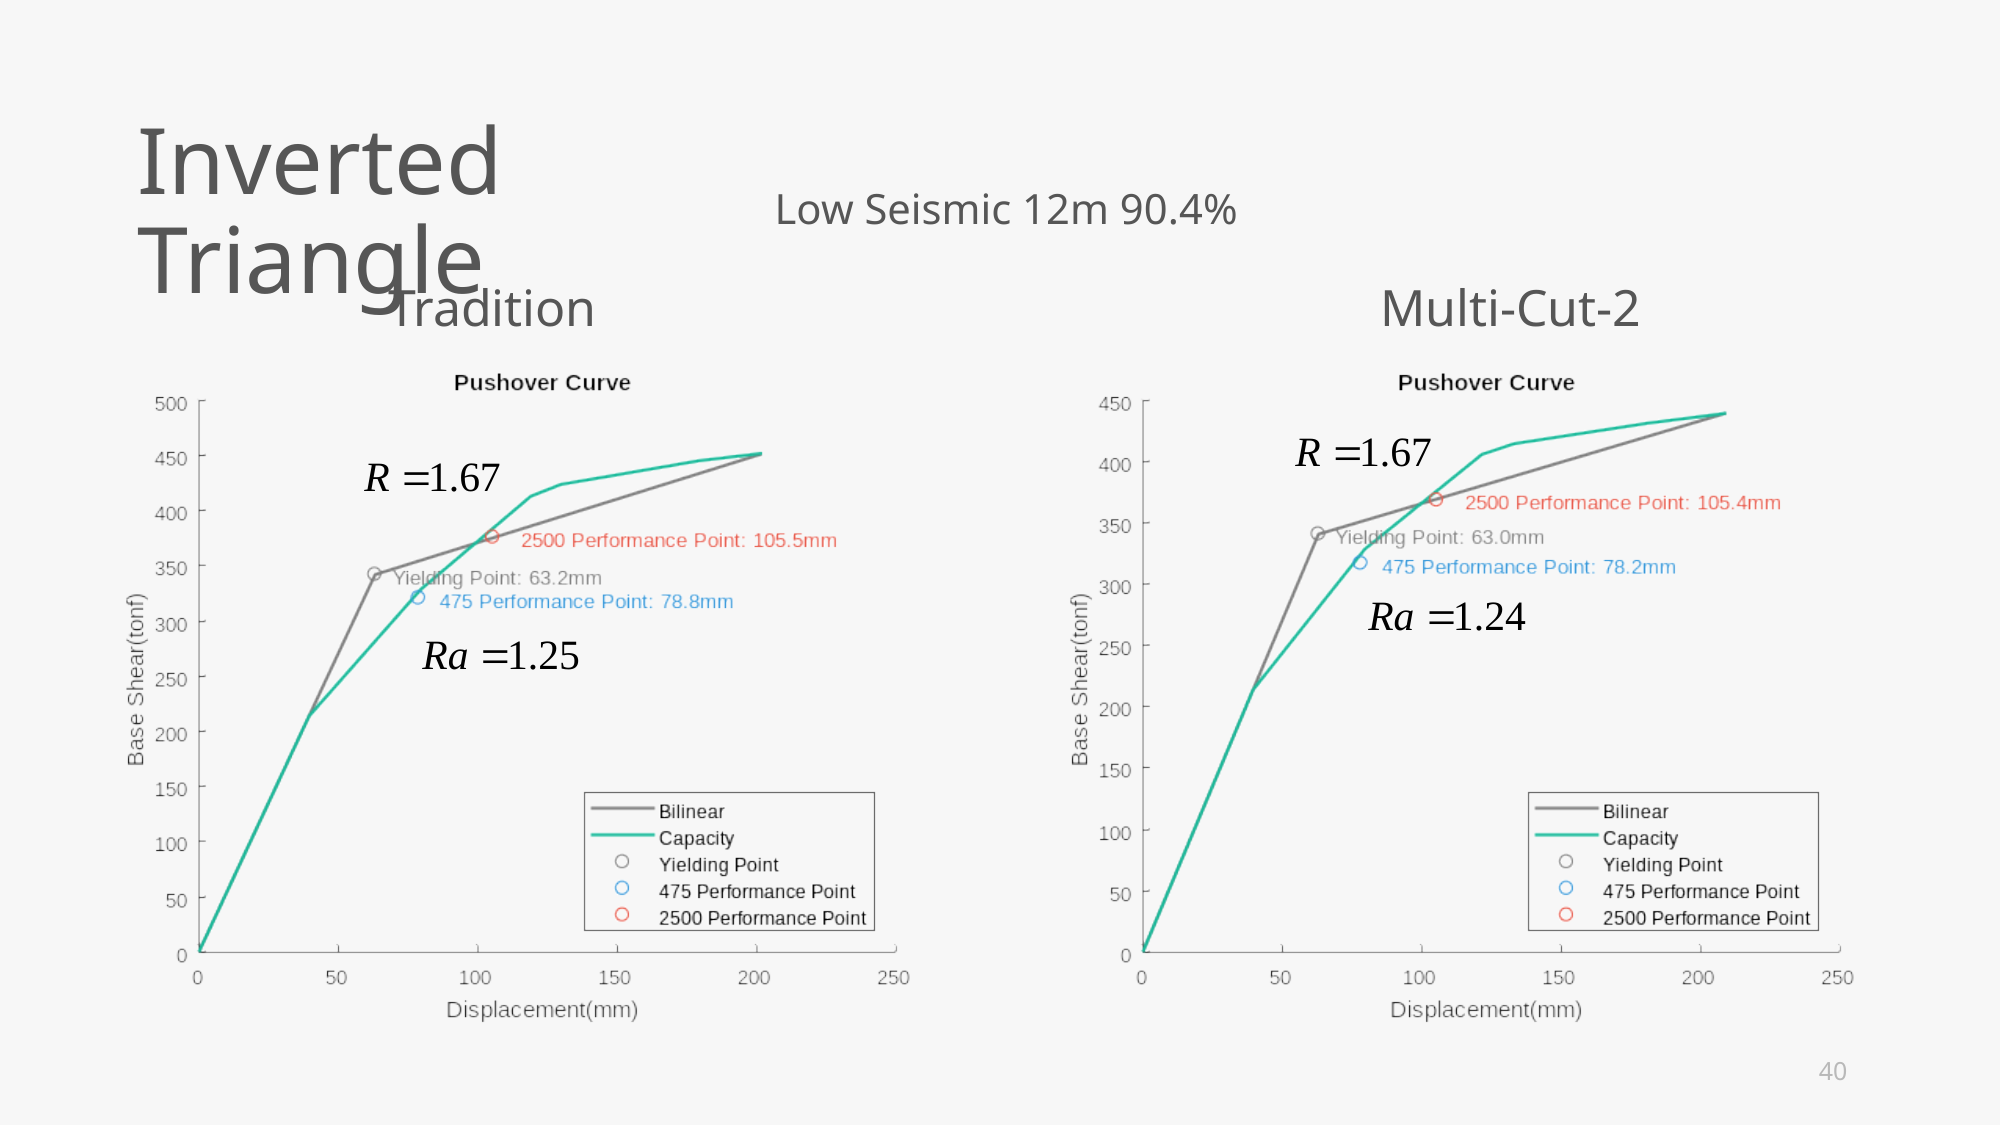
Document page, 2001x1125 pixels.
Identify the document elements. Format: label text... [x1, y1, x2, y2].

slide_number 40 [1412, 1042, 1863, 1103]
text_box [359, 457, 506, 498]
text_box Tradition [388, 257, 612, 345]
text_box Low Seismic 12m 90.4% [774, 165, 1253, 301]
list Inverted Triangle [137, 108, 873, 224]
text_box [417, 636, 583, 677]
picture [1025, 350, 1923, 1024]
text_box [1290, 433, 1437, 474]
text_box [1363, 596, 1529, 637]
picture [81, 350, 979, 1024]
text_box Multi-Cut-2 [1380, 257, 1657, 345]
